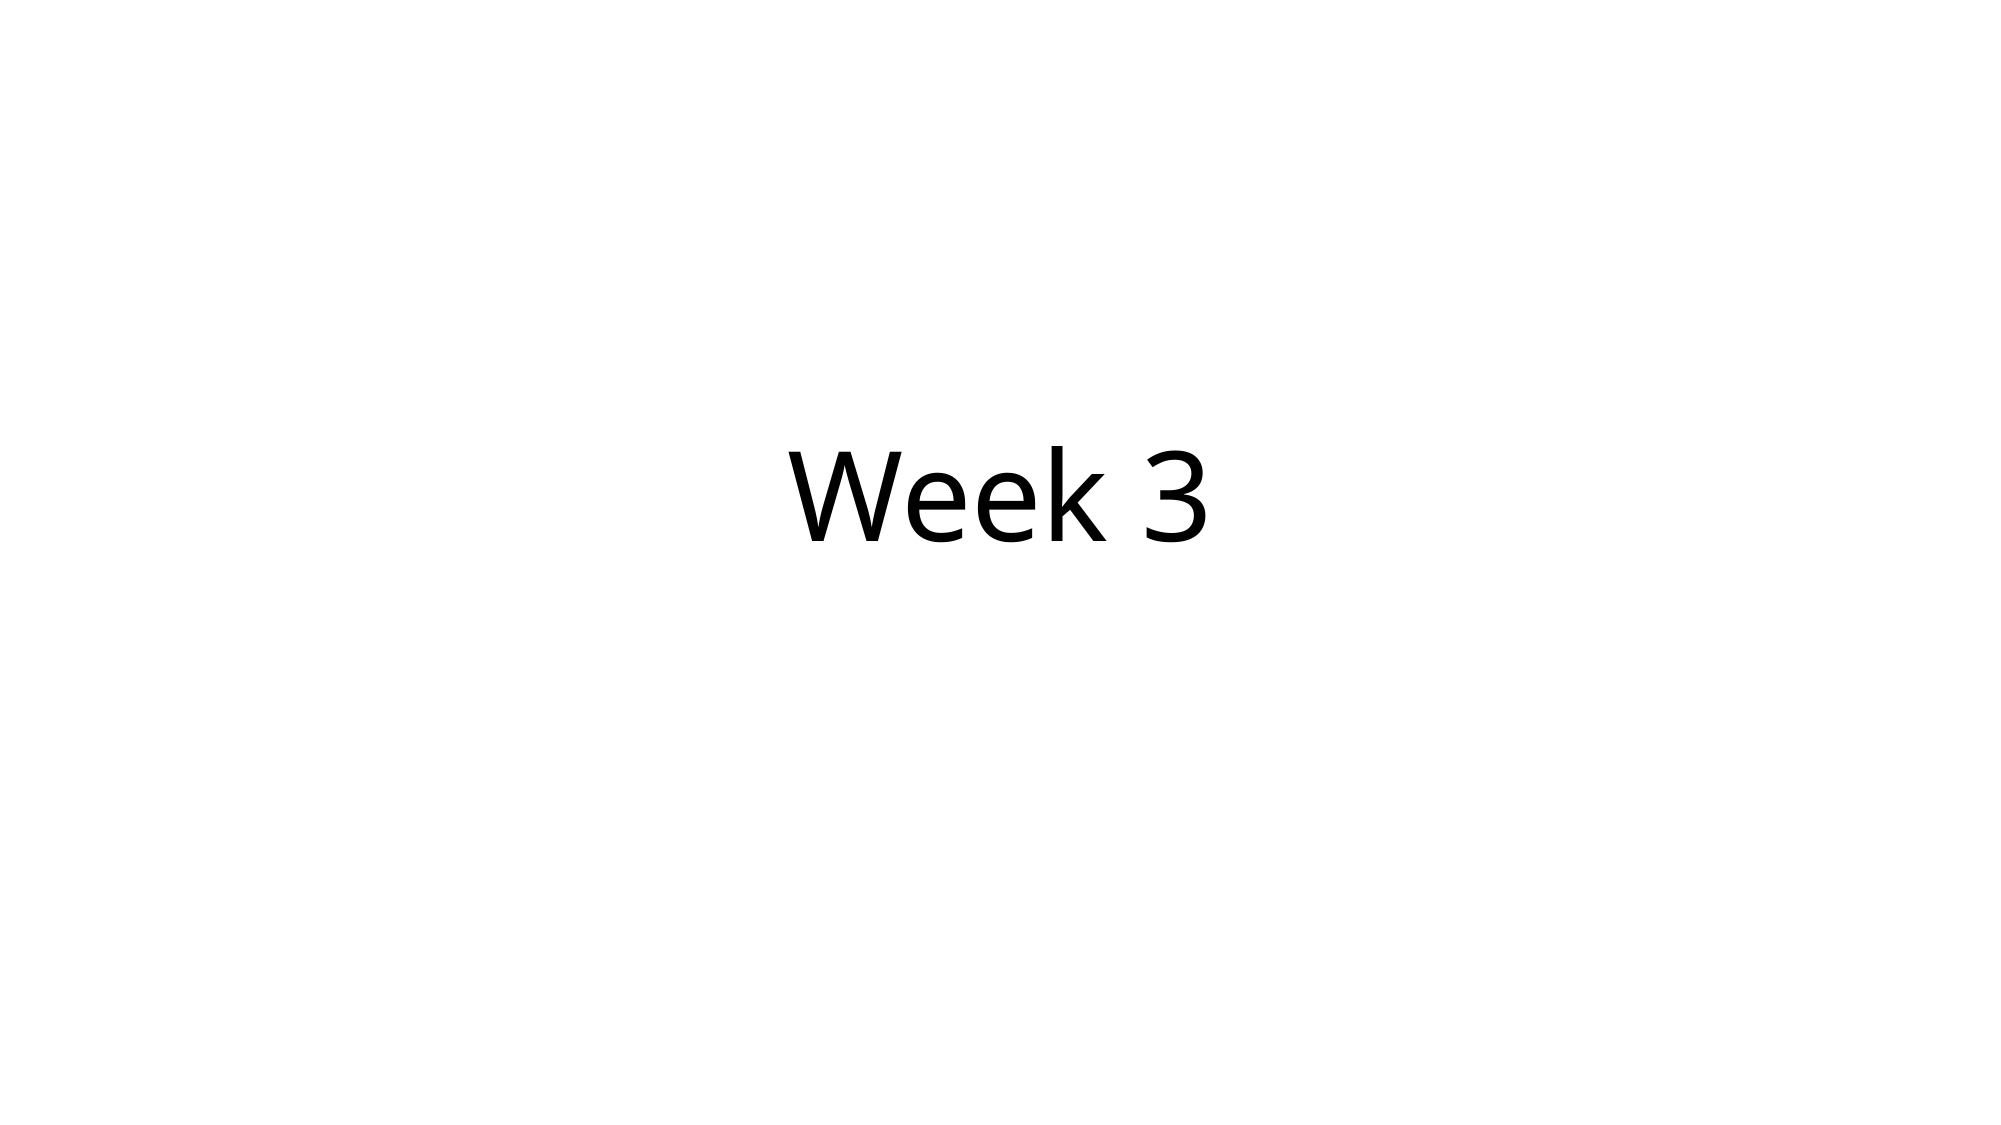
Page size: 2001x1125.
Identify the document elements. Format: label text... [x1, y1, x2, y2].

title Week 3 [249, 184, 1750, 576]
